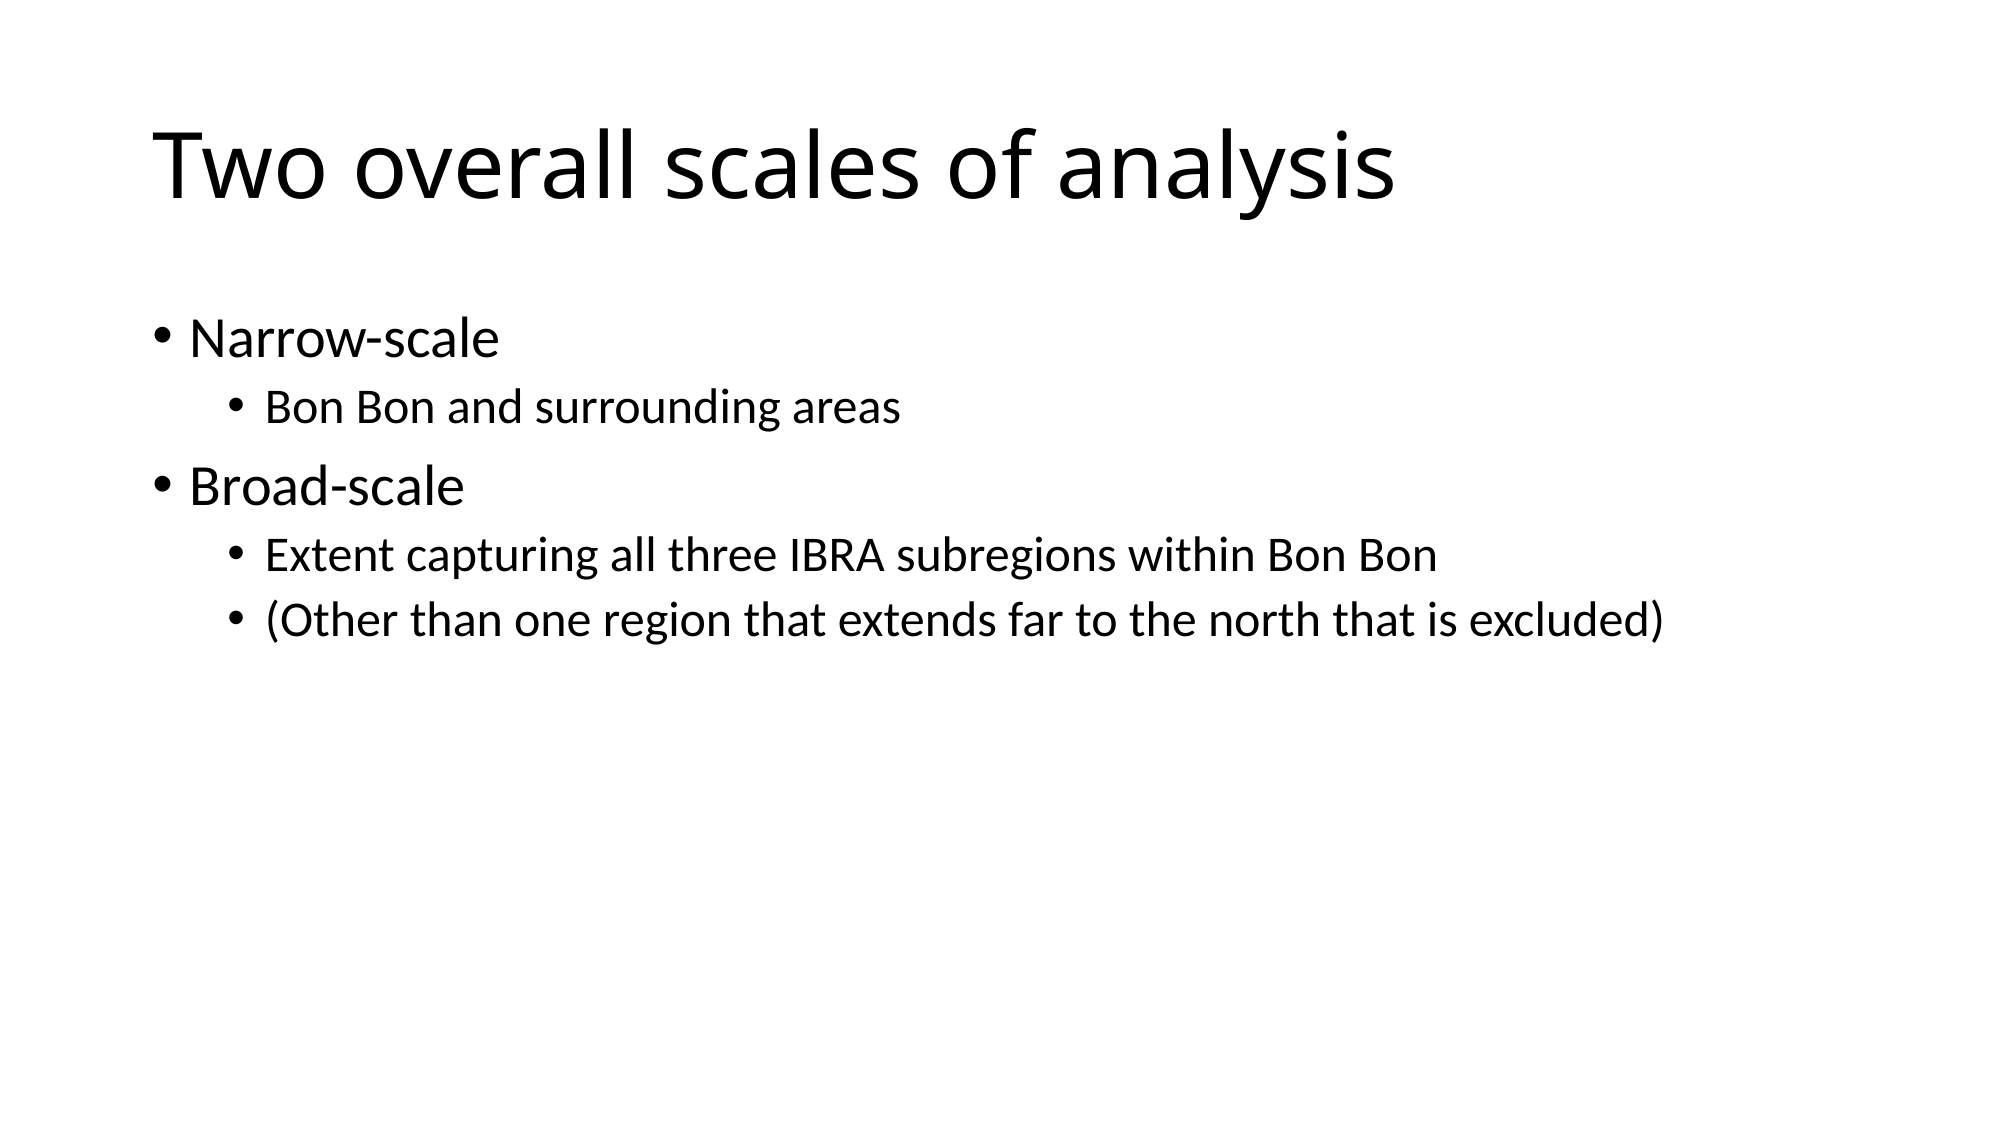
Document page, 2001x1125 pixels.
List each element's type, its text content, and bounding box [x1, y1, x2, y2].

list Narrow-scale Bon Bon and surrounding areas Broad-scale Extent capturing all three IBRA subregions within Bon Bon (Other than one region that extends far to the north that is excluded) [137, 299, 1863, 1014]
title Two overall scales of analysis [137, 59, 1863, 278]
